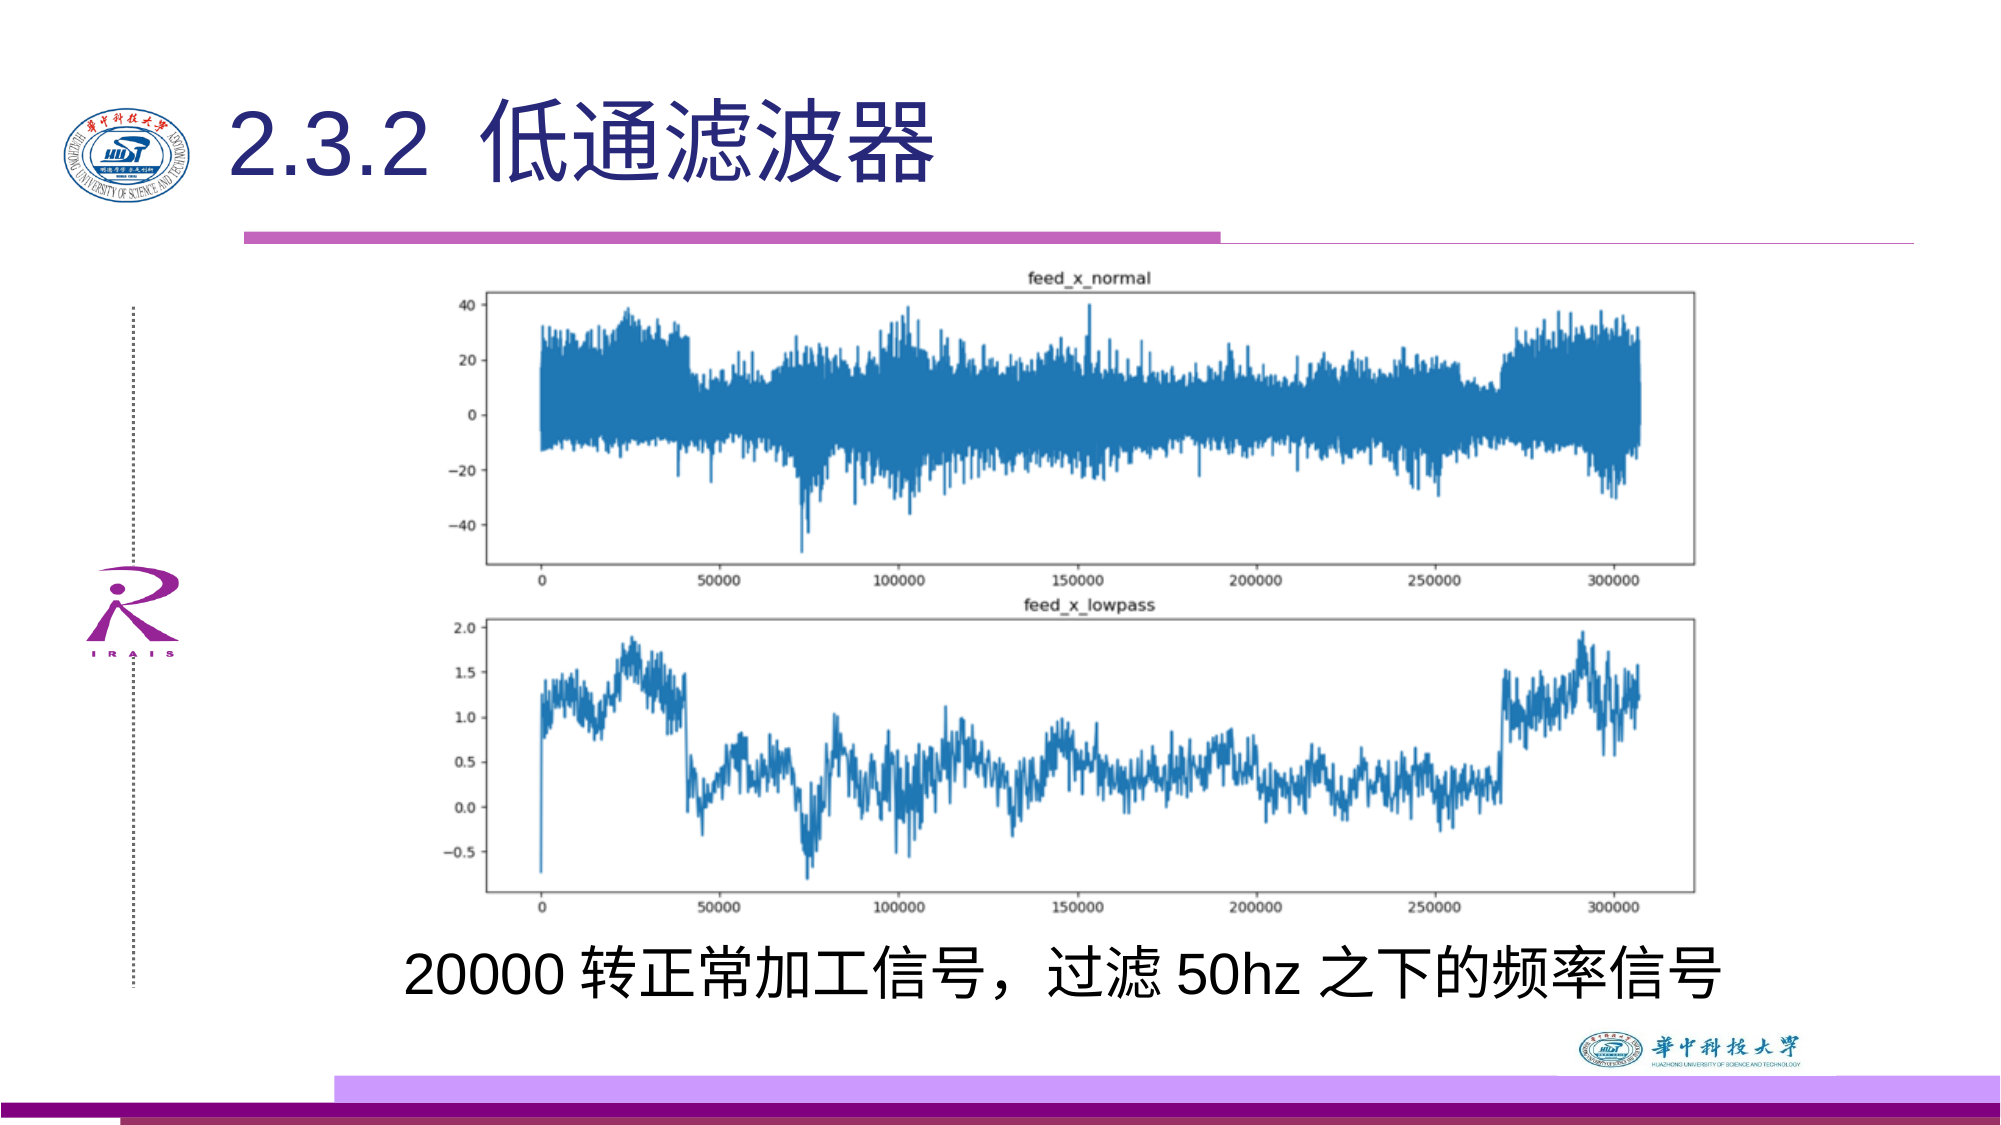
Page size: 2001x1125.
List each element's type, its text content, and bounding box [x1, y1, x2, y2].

text_box 20000转正常加工信号，过滤50hz之下的频率信号 [388, 928, 1753, 1014]
picture [61, 90, 192, 220]
title 2.3.2 低通滤波器 [212, 45, 1930, 233]
picture [1557, 1026, 1837, 1076]
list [436, 255, 1706, 930]
picture [86, 566, 179, 657]
